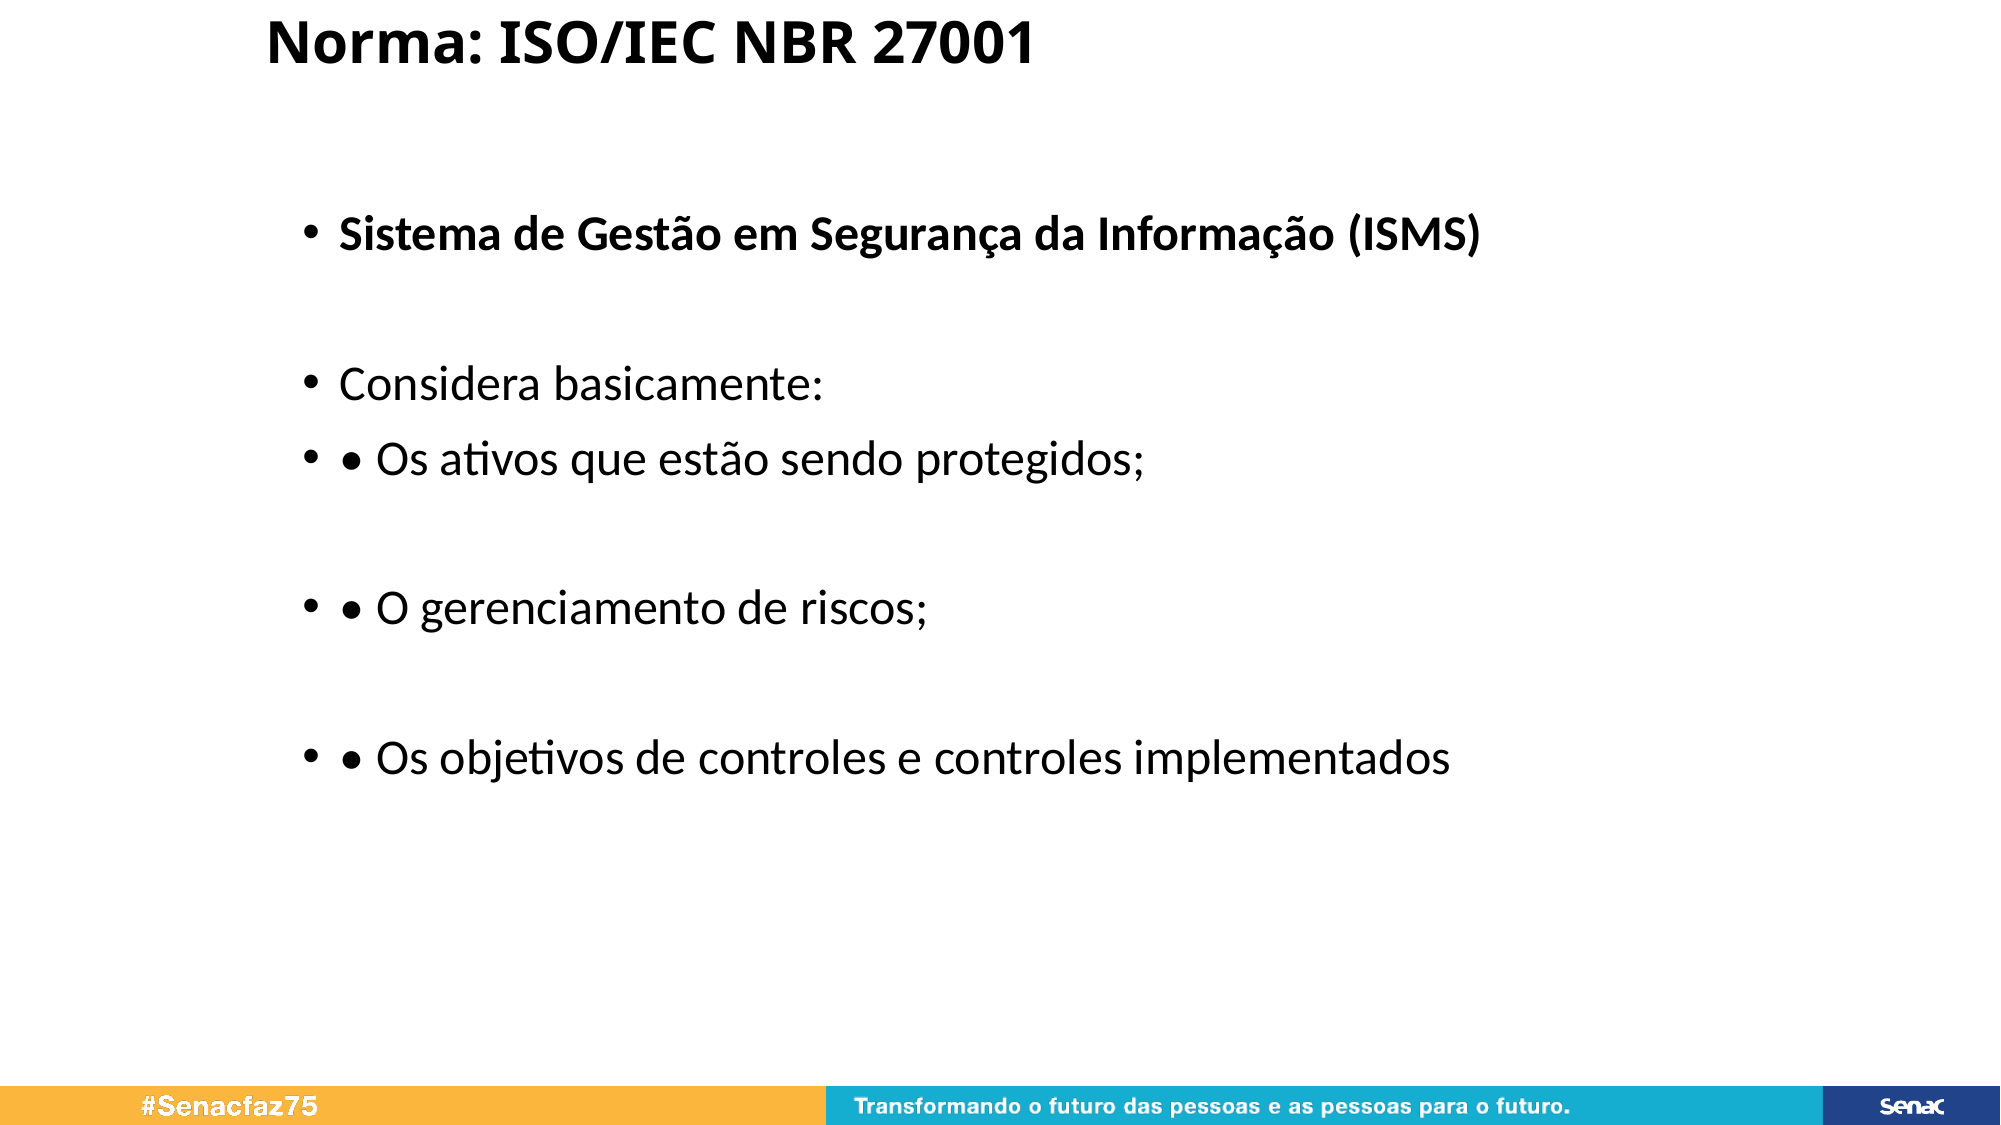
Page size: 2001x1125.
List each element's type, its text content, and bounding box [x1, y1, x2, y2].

picture [0, 1078, 2000, 1125]
title Norma: ISO/IEC NBR 27001 [250, 5, 1529, 88]
list Sistema de Gestão em Segurança da Informação (ISMS) Considera basicamente: • Os ativos que estão sendo protegidos; • O gerenciamento de riscos; • Os objetivos de controles e controles implementados [287, 200, 1687, 914]
